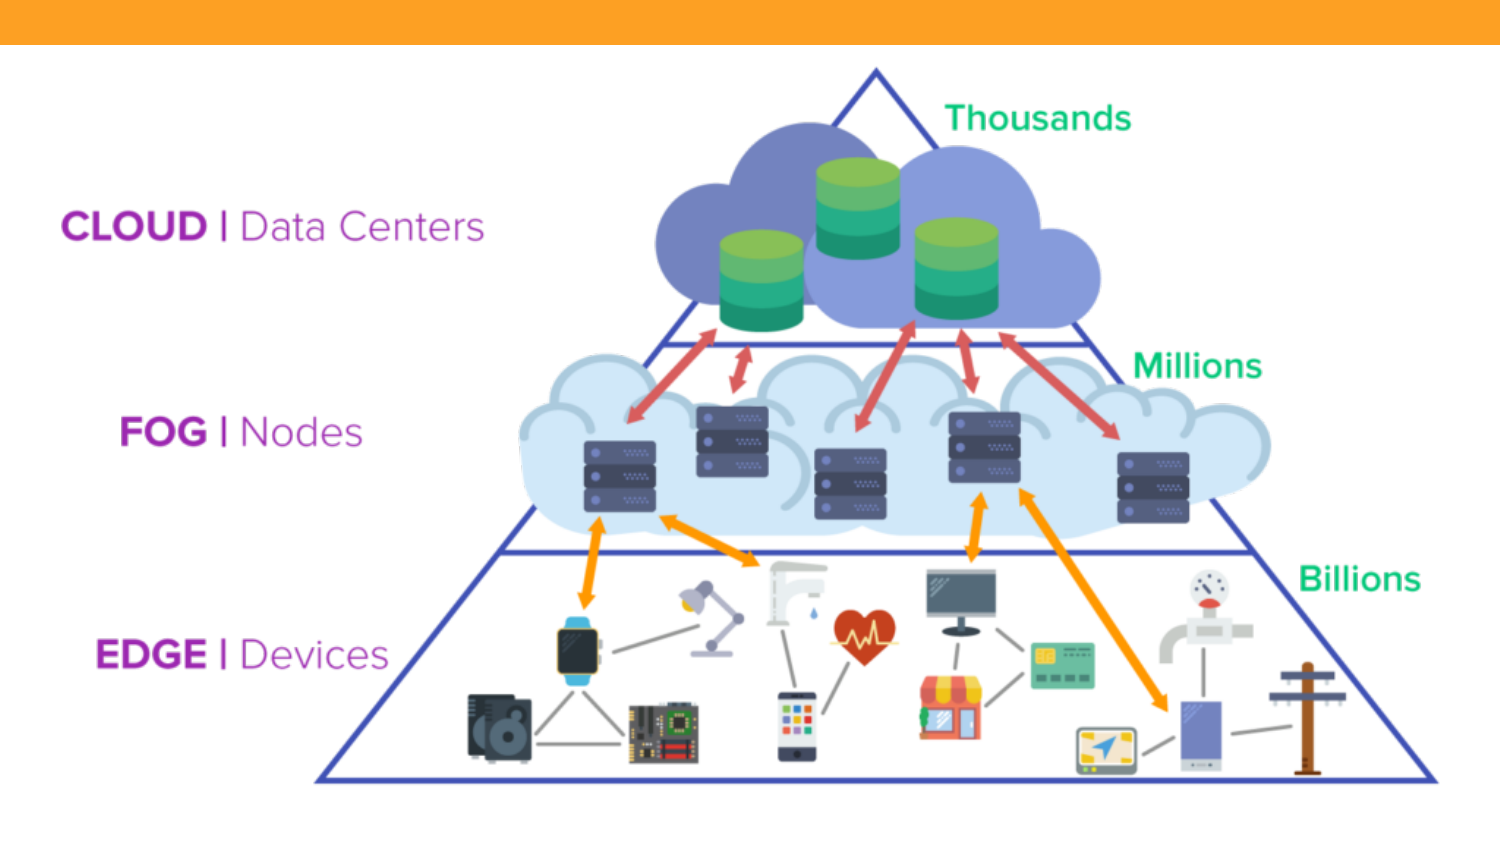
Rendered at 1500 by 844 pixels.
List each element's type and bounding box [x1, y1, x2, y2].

picture [0, 46, 1500, 798]
